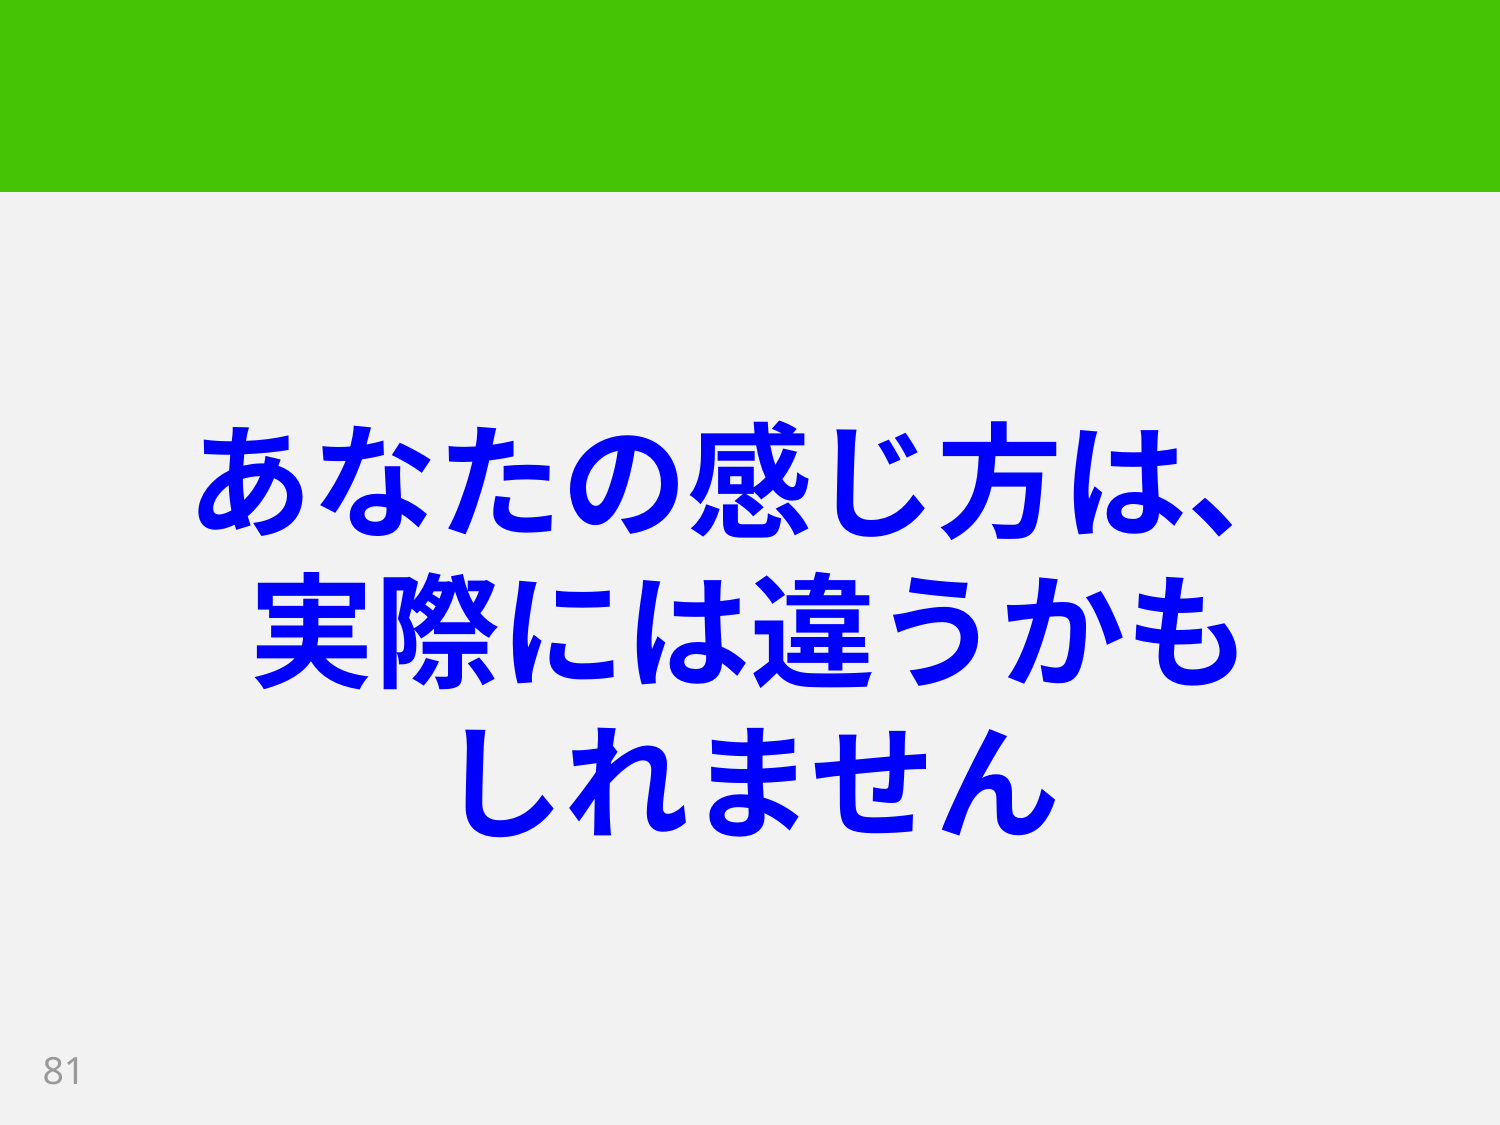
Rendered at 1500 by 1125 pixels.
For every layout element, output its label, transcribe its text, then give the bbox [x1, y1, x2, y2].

slide_number 81 [27, 1042, 146, 1102]
list あなたの感じ方は、 実際には違うかも しれません [103, 277, 1397, 1000]
